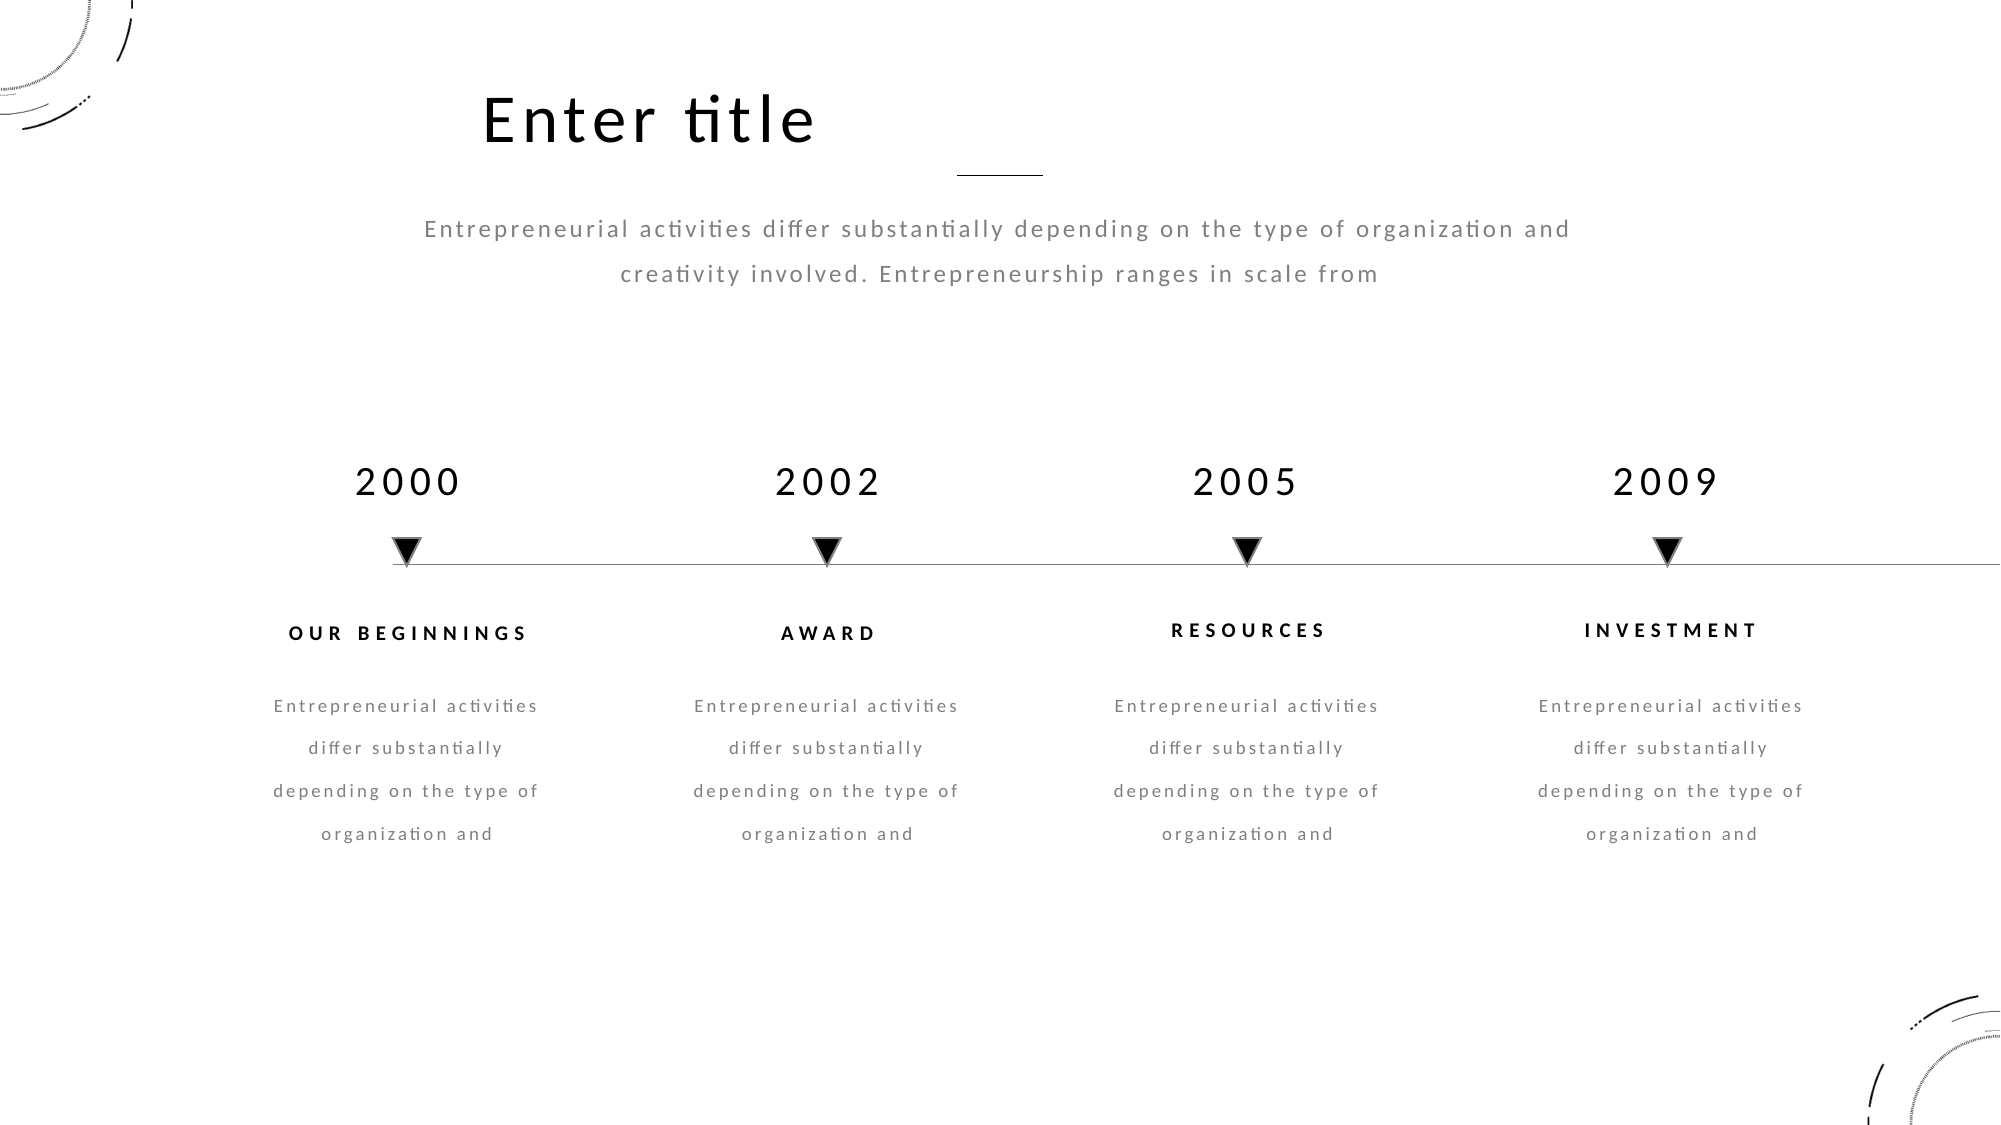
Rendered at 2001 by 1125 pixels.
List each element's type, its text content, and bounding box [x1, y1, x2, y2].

text_box 2000 [339, 446, 474, 512]
picture [1868, 996, 2001, 1125]
text_box Entrepreneurial activities differ substantially depending on the type of organization and [243, 665, 570, 852]
text_box Entrepreneurial activities differ substantially depending on the type of organization and creativity involved. Entrepreneurship ranges in scale from [380, 189, 1620, 295]
text_box AWARD [766, 612, 888, 652]
text_box [811, 537, 843, 564]
text_box 2009 [1597, 446, 1732, 512]
text_box Entrepreneurial activities differ substantially depending on the type of organization and [1508, 665, 1835, 852]
picture [0, 0, 133, 130]
text_box [1651, 537, 1683, 564]
text_box [1231, 537, 1263, 564]
text_box 2005 [1177, 446, 1312, 512]
text_box INVESTMENT [1569, 609, 1770, 650]
text_box Entrepreneurial activities differ substantially depending on the type of organization and [1084, 665, 1411, 852]
text_box [391, 537, 423, 564]
text_box 2002 [760, 446, 894, 512]
text_box Entrepreneurial activities differ substantially depending on the type of organization and [663, 665, 990, 852]
text_box RESOURCES [1156, 609, 1338, 650]
text_box Enter title [467, 66, 1533, 246]
text_box OUR BEGINNINGS [274, 612, 540, 652]
